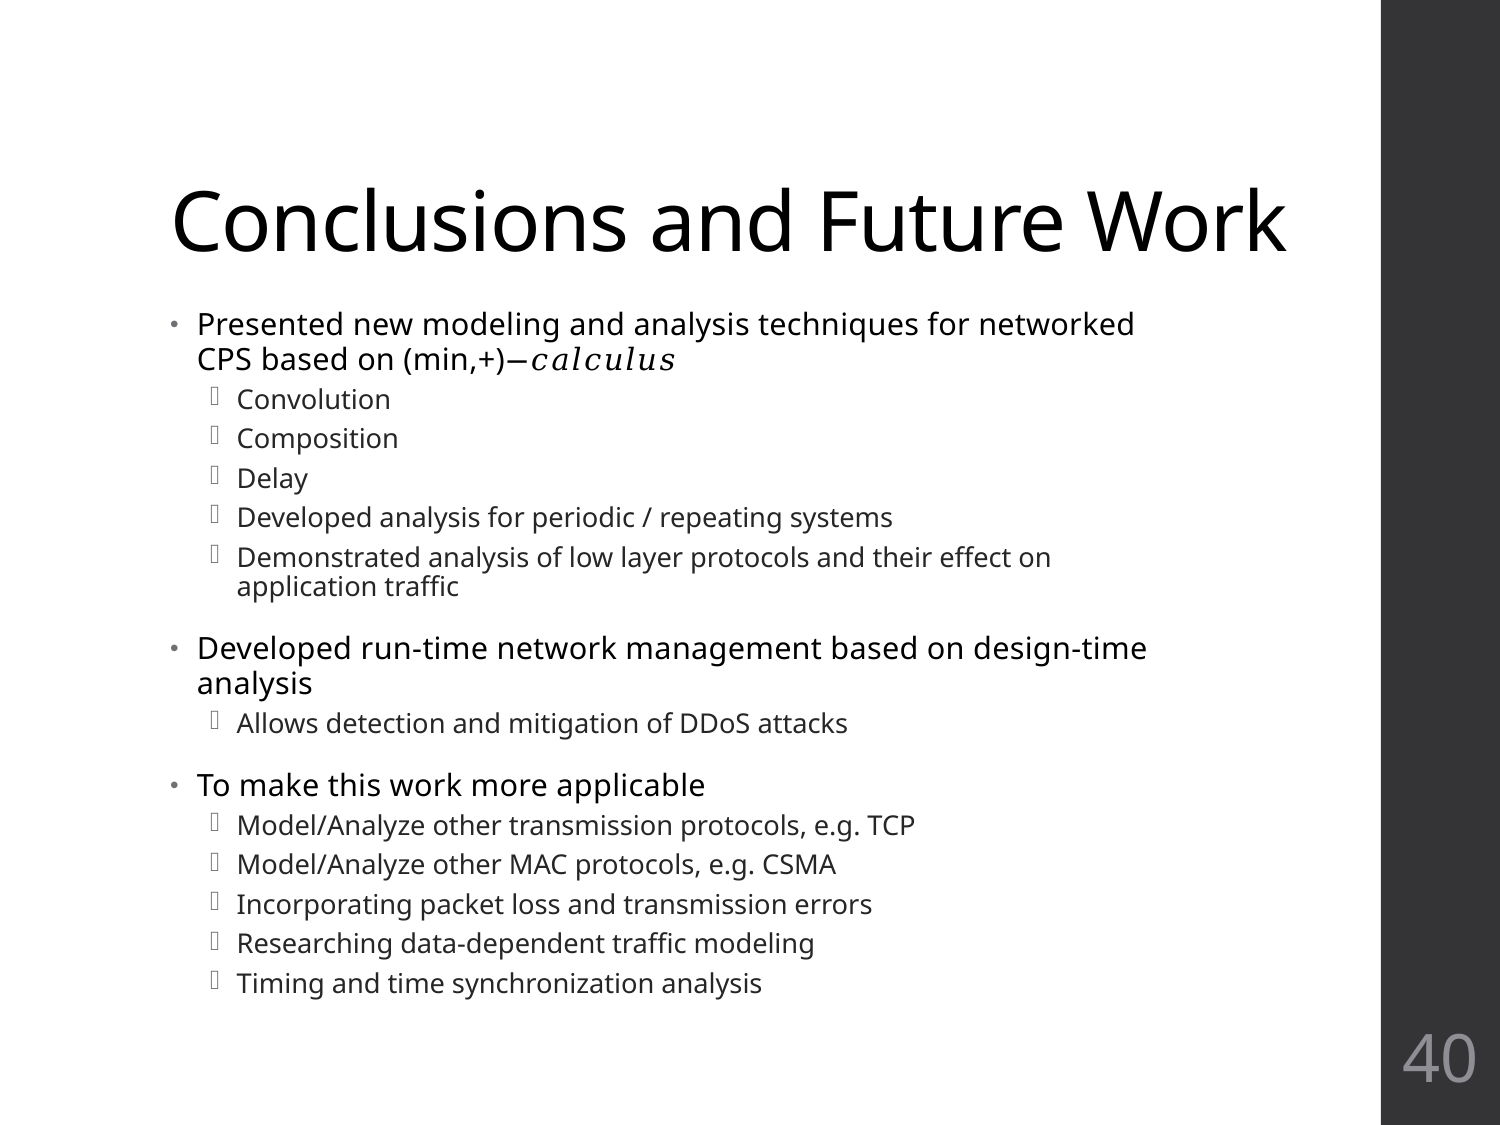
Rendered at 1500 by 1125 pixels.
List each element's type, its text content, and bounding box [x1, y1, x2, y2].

list Presented new modeling and analysis techniques for networked CPS based on (min,+)−𝑐𝑎𝑙𝑐𝑢𝑙𝑢𝑠 Convolution Composition Delay Developed analysis for periodic / repeating systems Demonstrated analysis of low layer protocols and their effect on application traffic Developed run-time network management based on design-time analysis Allows detection and mitigation of DDoS attacks To make this work more applicable Model/Analyze other transmission protocols, e.g. TCP Model/Analyze other MAC protocols, e.g. CSMA Incorporating packet loss and transmission errors Researching data-dependent traffic modeling Timing and time synchronization analysis [155, 299, 1213, 1014]
title Conclusions and Future Work [155, 60, 1348, 278]
slide_number 40 [1384, 1012, 1498, 1110]
